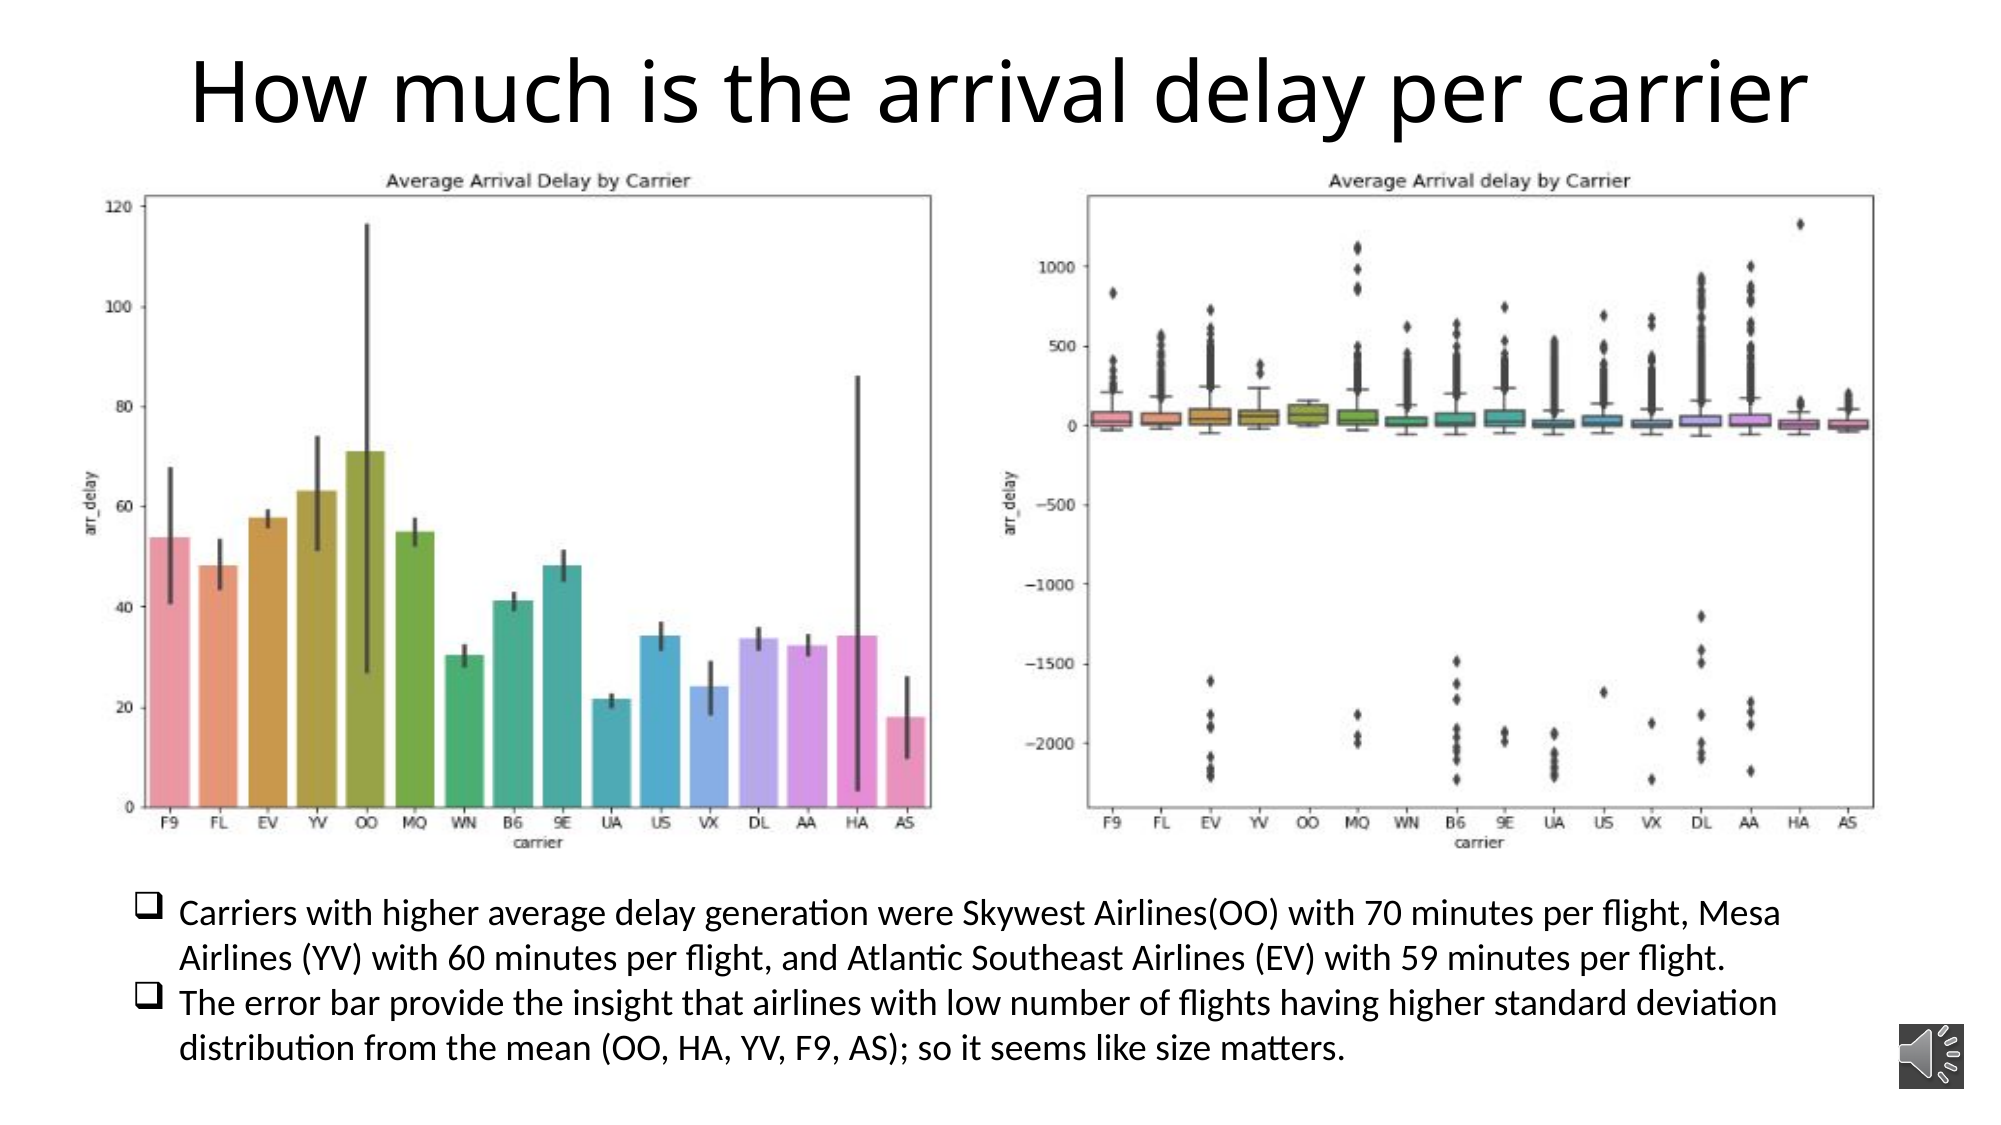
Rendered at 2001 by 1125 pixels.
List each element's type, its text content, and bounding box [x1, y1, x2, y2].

picture [1897, 1022, 1965, 1090]
title How much is the arrival delay per carrier [137, 40, 1863, 150]
picture [71, 160, 1929, 866]
text_box Carriers with higher average delay generation were Skywest Airlines(OO) with 70 minutes per flight, Mesa Airlines (YV) with 60 minutes per flight, and Atlantic Southeast Airlines (EV) with 59 minutes per flight. The error bar provide the insight that airlines with low number of flights having higher standard deviation distribution from the mean (OO, HA, YV, F9, AS); so it seems like size matters. [117, 880, 1885, 1076]
